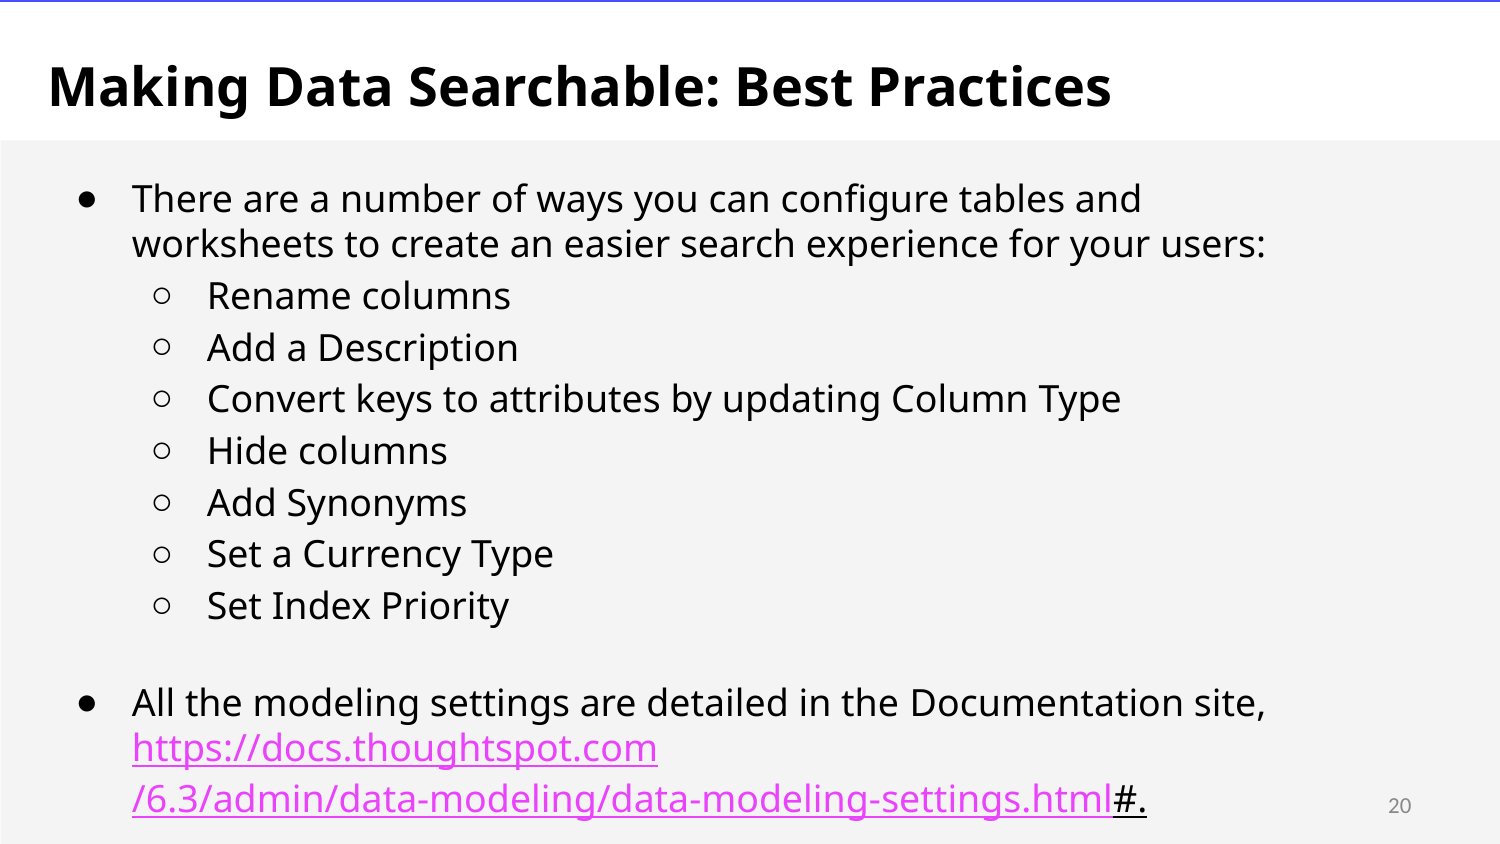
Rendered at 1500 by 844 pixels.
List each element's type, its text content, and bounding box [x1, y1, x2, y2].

list There are a number of ways you can configure tables and worksheets to create an easier search experience for your users: Rename columns Add a Description Convert keys to attributes by updating Column Type Hide columns Add Synonyms Set a Currency Type Set Index Priority All the modeling settings are detailed in the Documentation site, https://docs.thoughtspot.com/6.3/admin/data-modeling/data-modeling-settings.html#. [41, 160, 1318, 717]
slide_number 20 [1074, 782, 1425, 827]
title Making Data Searchable: Best Practices [32, 45, 1425, 124]
